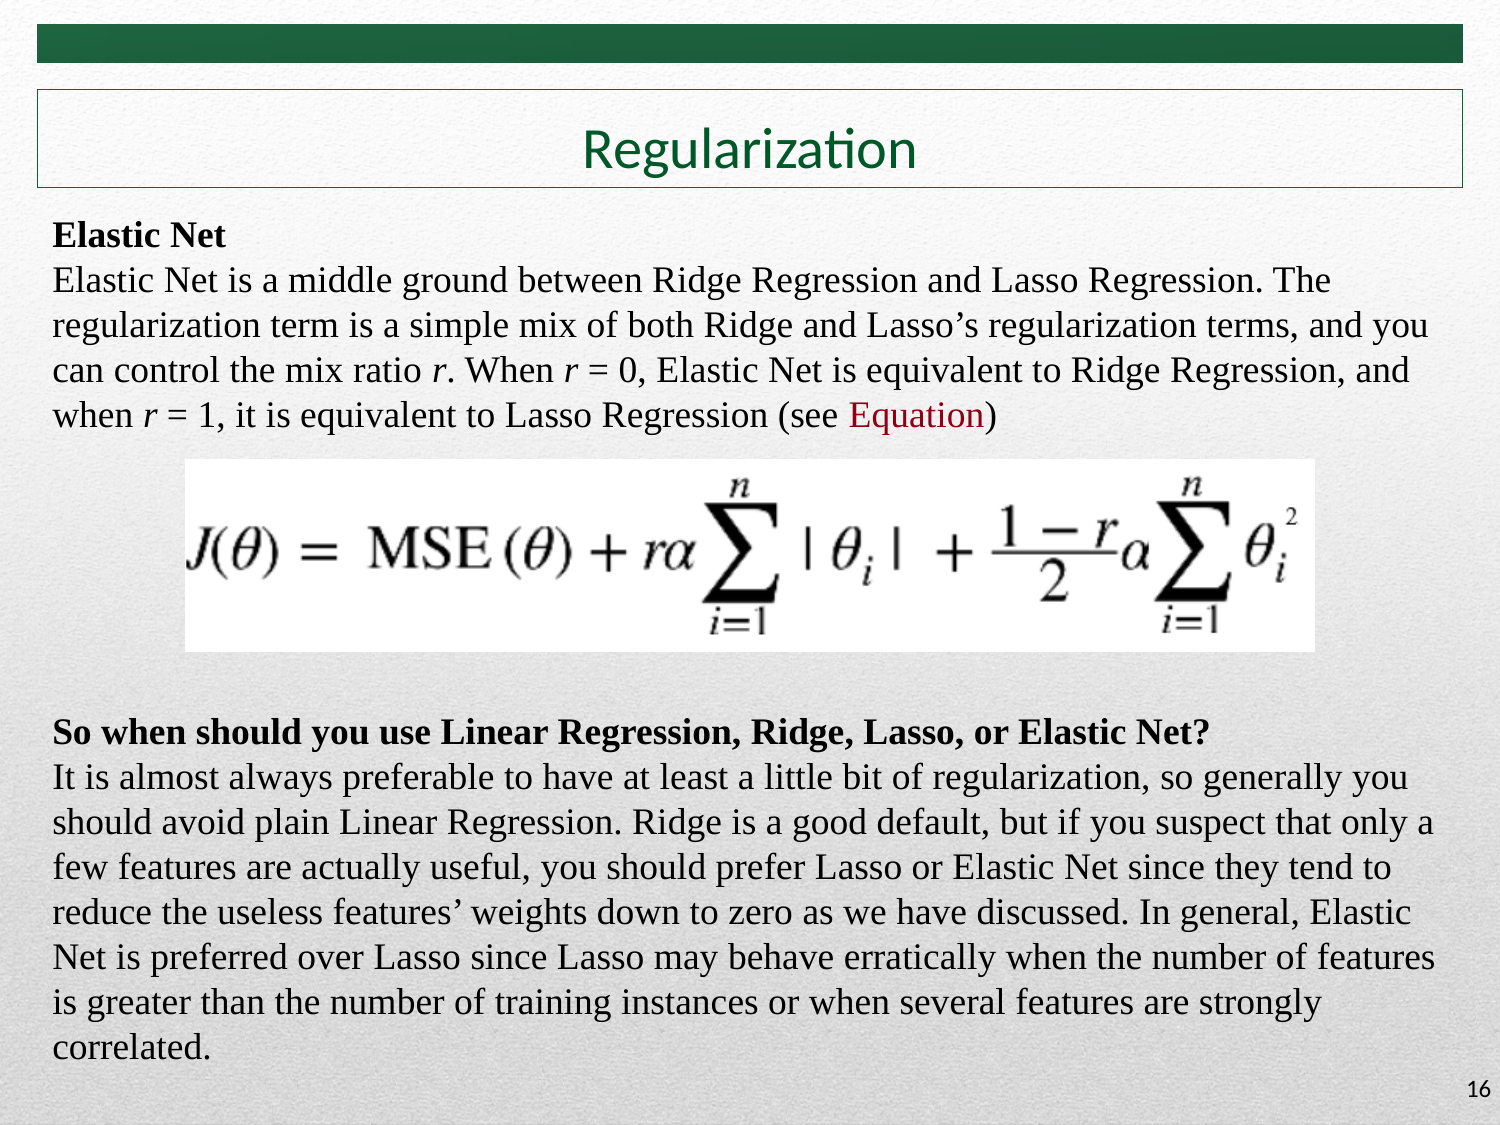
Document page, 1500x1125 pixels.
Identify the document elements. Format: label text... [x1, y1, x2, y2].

slide_number 16 [1381, 1065, 1500, 1125]
title Regularization [37, 89, 1463, 188]
text_box So when should you use Linear Regression, Ridge, Lasso, or Elastic Net? It is almost always preferable to have at least a little bit of regularization, so generally you should avoid plain Linear Regression. Ridge is a good default, but if you suspect that only a few features are actually useful, you should prefer Lasso or Elastic Net since they tend to reduce the useless features’ weights down to zero as we have discussed. In general, Elastic Net is preferred over Lasso since Lasso may behave erratically when the number of features is greater than the number of training instances or when several features are strongly correlated. [37, 699, 1463, 1075]
text_box Elastic Net Elastic Net is a middle ground between Ridge Regression and Lasso Regression. The regularization term is a simple mix of both Ridge and Lasso’s regularization terms, and you can control the mix ratio r. When r = 0, Elastic Net is equivalent to Ridge Regression, and when r = 1, it is equivalent to Lasso Regression (see Equation) [37, 202, 1463, 442]
picture [37, 24, 1463, 63]
picture [185, 458, 1315, 653]
